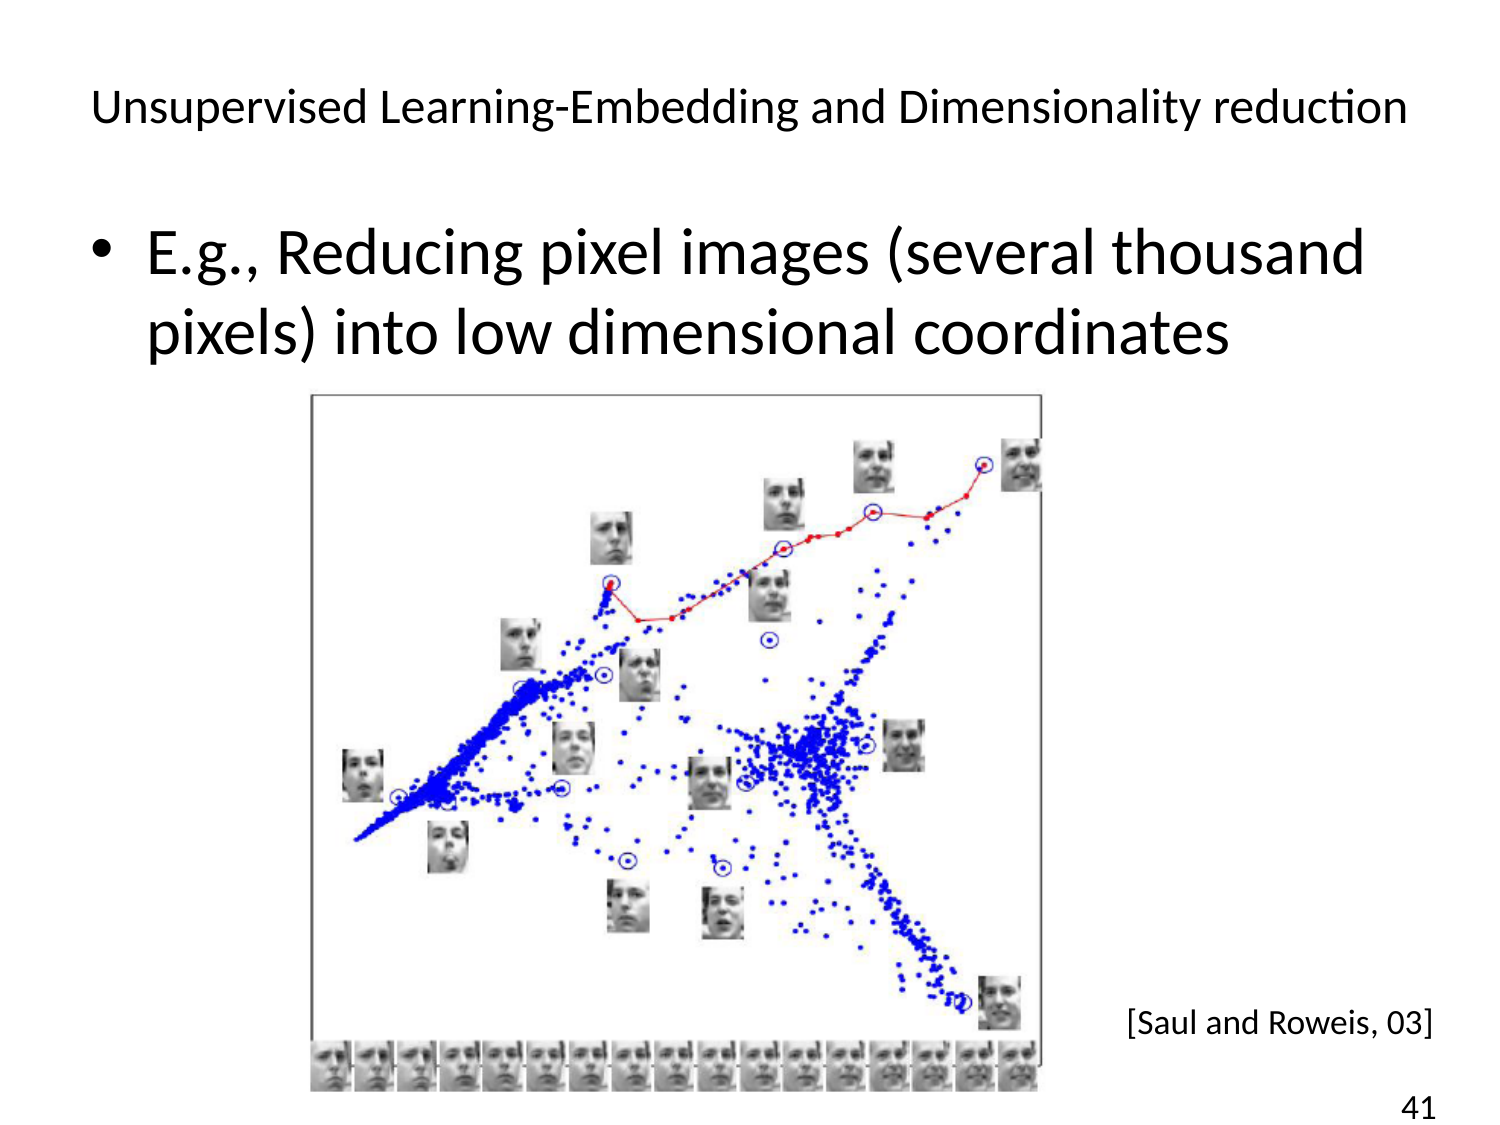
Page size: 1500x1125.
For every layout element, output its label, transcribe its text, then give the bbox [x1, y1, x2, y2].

list E.g., Reducing pixel images (several thousand pixels) into low dimensional coordinates [75, 200, 1425, 1005]
title Unsupervised Learning-Embedding and Dimensionality reduction [75, 45, 1425, 163]
picture [299, 387, 1051, 1096]
text_box [Saul and Roweis, 03] [1111, 991, 1449, 1050]
